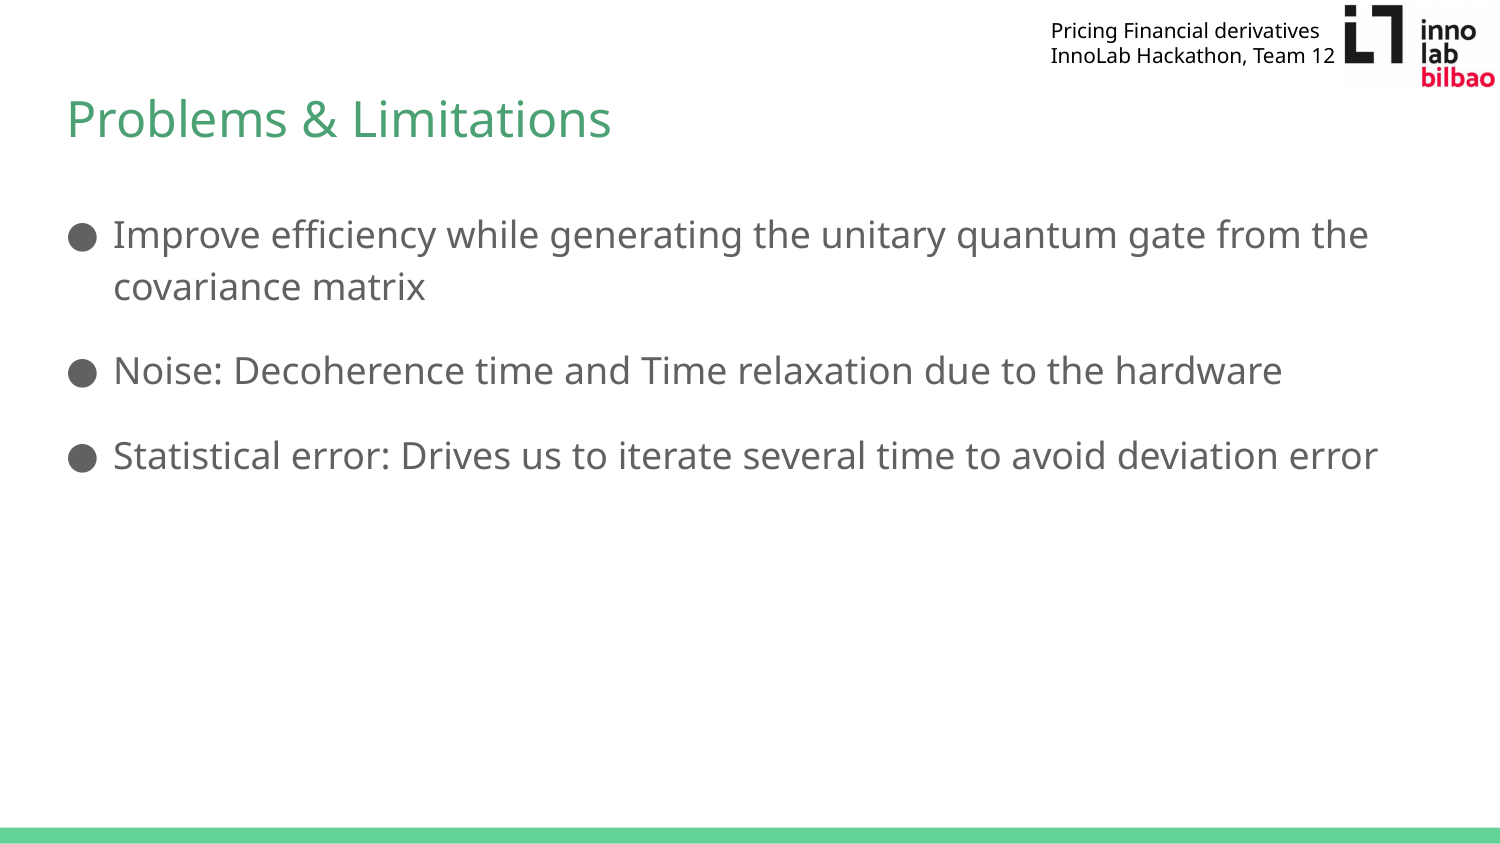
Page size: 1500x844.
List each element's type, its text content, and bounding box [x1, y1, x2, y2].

picture [1343, 2, 1496, 88]
title Problems & Limitations [51, 72, 1449, 167]
text_box Pricing Financial derivatives InnoLab Hackathon, Team 12 [1035, 2, 1500, 114]
list Improve efficiency while generating the unitary quantum gate from the covariance matrix Noise: Decoherence time and Time relaxation due to the hardware Statistical error: Drives us to iterate several time to avoid deviation error [51, 189, 1449, 517]
